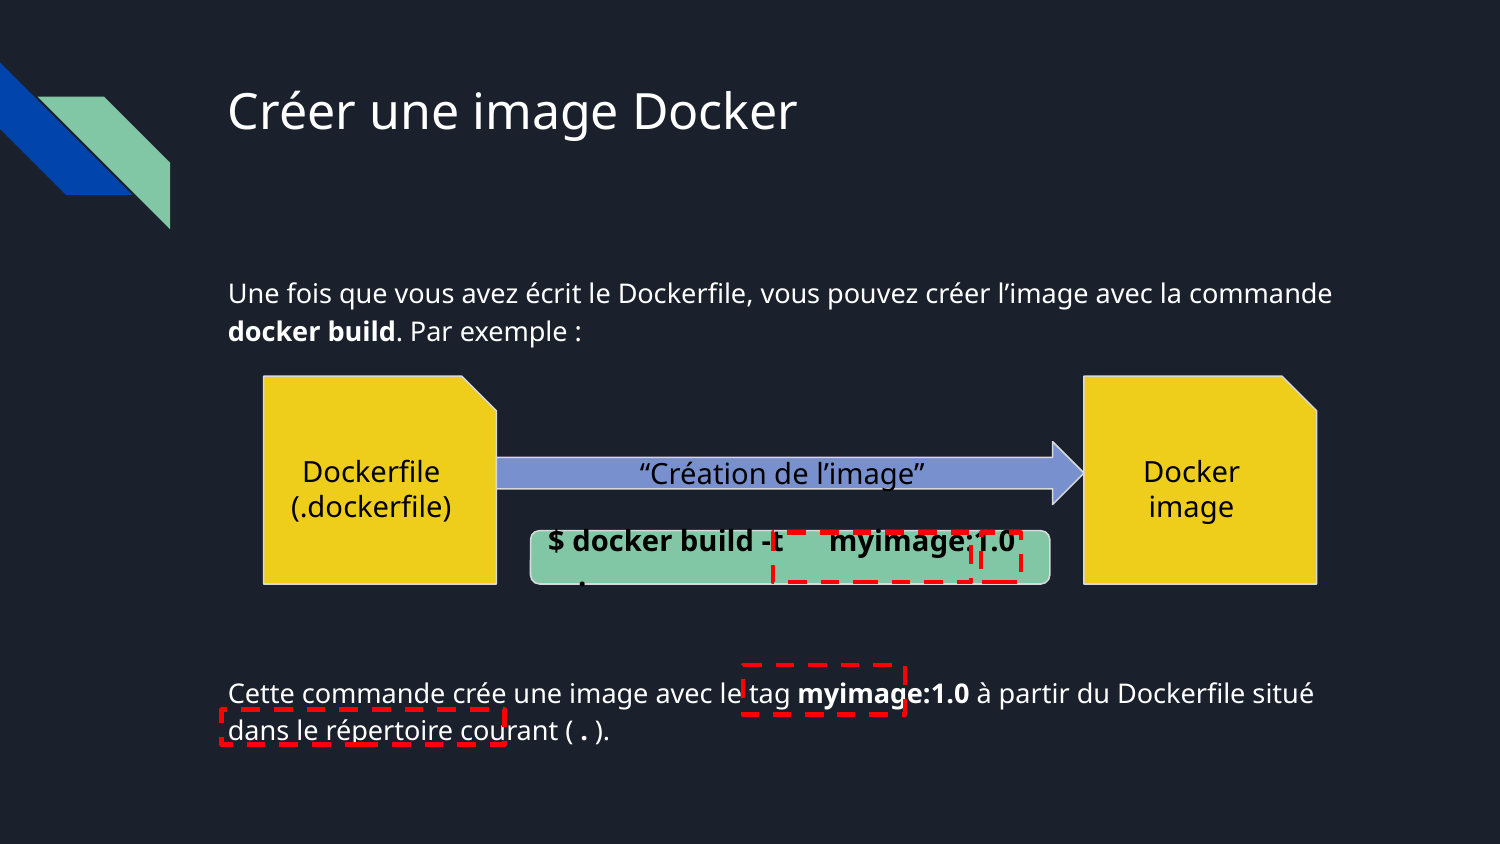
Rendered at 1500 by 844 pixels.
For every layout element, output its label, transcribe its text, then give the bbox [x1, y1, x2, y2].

text_box [221, 709, 505, 745]
list Cette commande crée une image avec le tag myimage:1.0 à partir du Dockerfile situé dans le répertoire courant ( . ). [212, 656, 1368, 807]
text_box Docker image [1083, 376, 1317, 584]
text_box [772, 532, 972, 583]
text_box [742, 665, 905, 715]
text_box $ docker build -t myimage:1.0 . [530, 530, 1050, 584]
list Une fois que vous avez écrit le Dockerfile, vous pouvez créer l’image avec la commande docker build. Par exemple : [212, 257, 1368, 368]
text_box “Création de l’image” [496, 441, 1085, 505]
text_box Dockerfile (.dockerfile) [263, 376, 497, 584]
text_box [981, 532, 1021, 583]
title Créer une image Docker [212, 64, 1368, 215]
